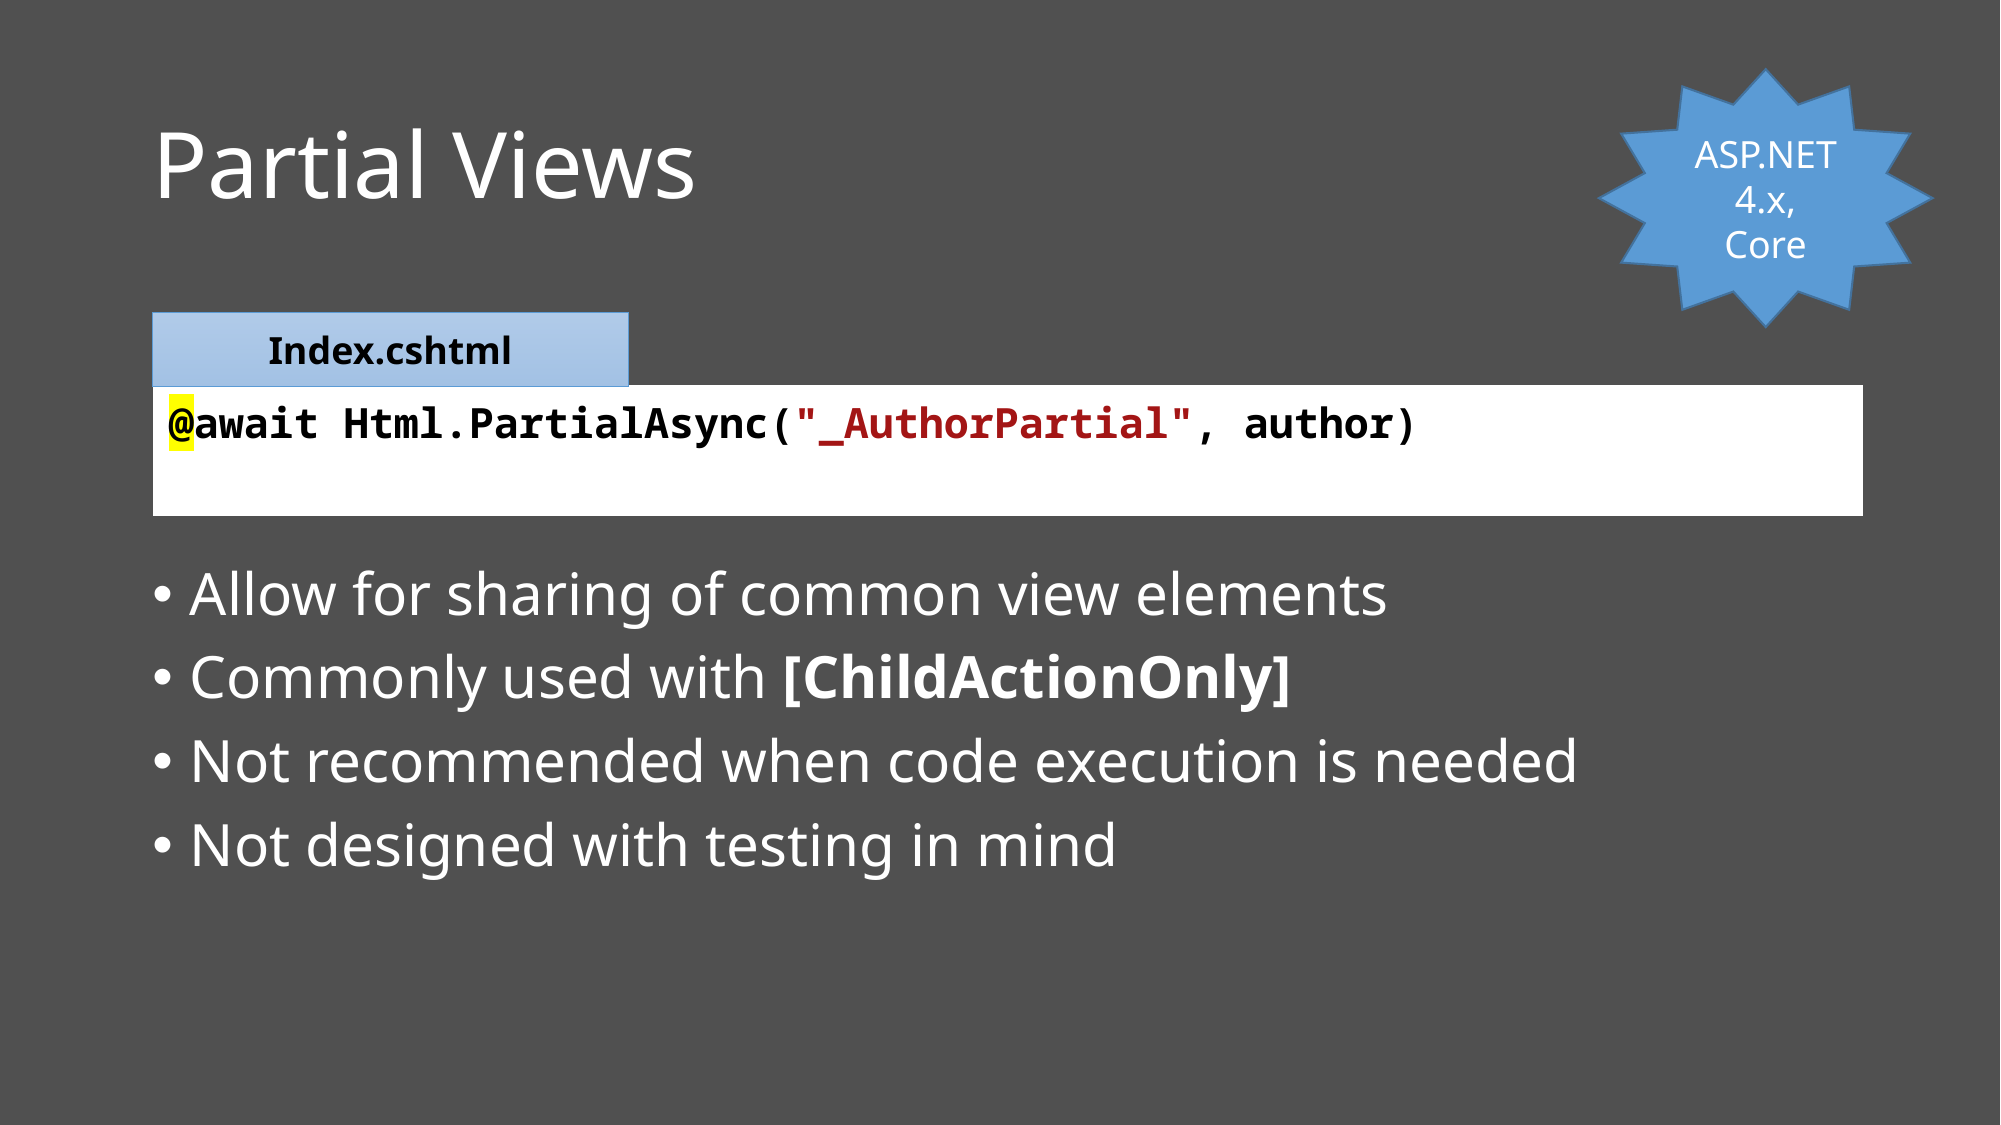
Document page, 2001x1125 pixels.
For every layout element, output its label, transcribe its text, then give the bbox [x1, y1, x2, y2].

text_box ASP.NET 4.x, Core [1596, 67, 1935, 329]
list Allow for sharing of common view elements Commonly used with [ChildActionOnly] Not recommended when code execution is needed Not designed with testing in mind [137, 299, 1863, 1014]
table_header @await Html.PartialAsync("_AuthorPartial", author) [155, 387, 1862, 514]
text_box Index.cshtml [152, 312, 629, 387]
title Partial Views [137, 59, 1863, 278]
